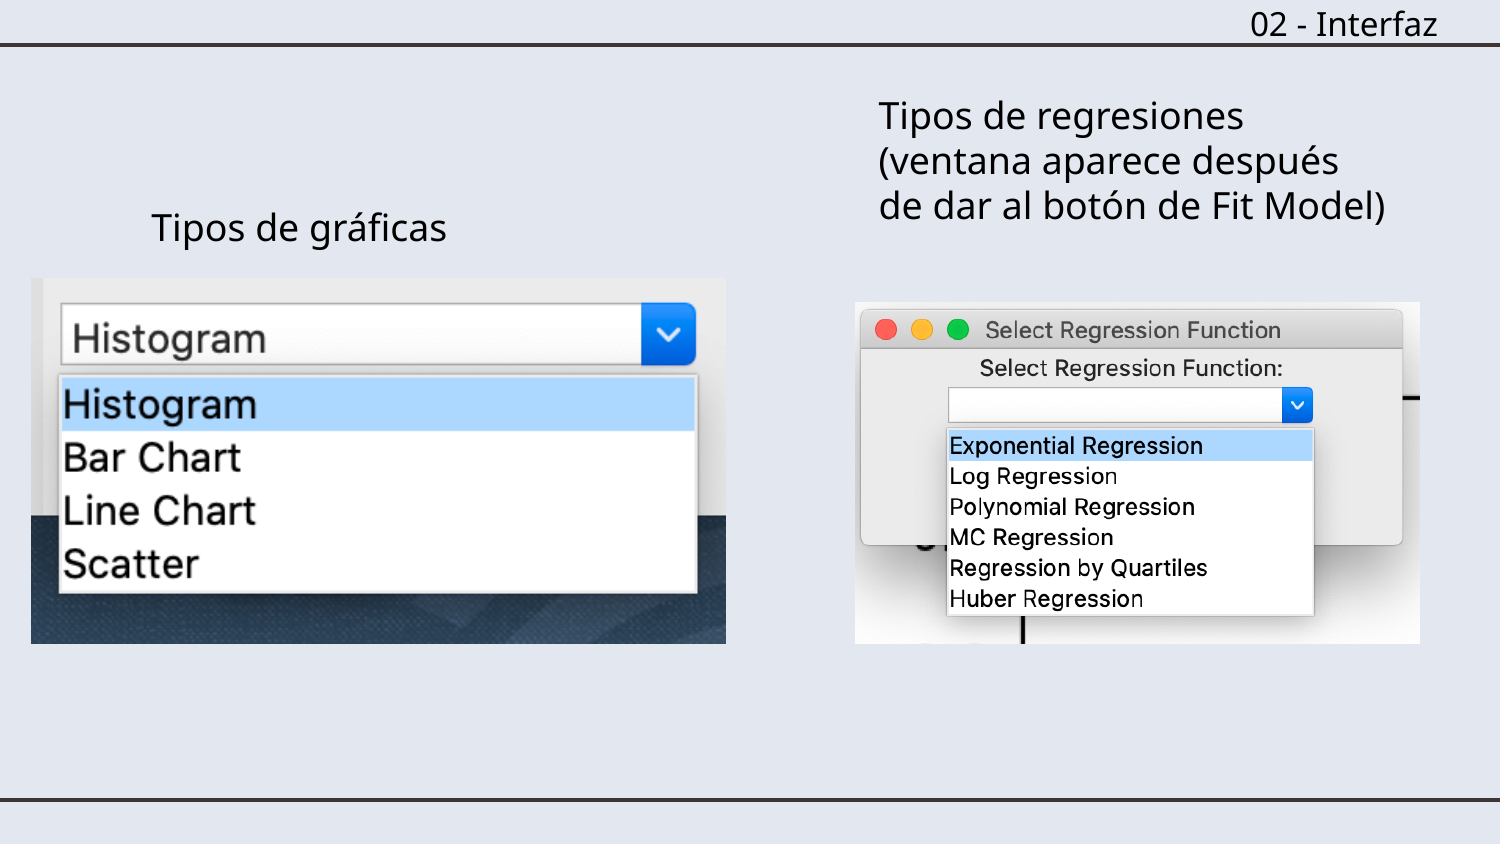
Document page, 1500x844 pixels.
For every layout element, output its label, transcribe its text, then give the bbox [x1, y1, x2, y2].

text_box Tipos de regresiones (ventana aparece después de dar al botón de Fit Model) [863, 77, 1412, 243]
text_box 02 - Interfaz [1234, 0, 1500, 58]
picture [855, 302, 1420, 644]
text_box Tipos de gráficas [136, 188, 500, 264]
picture [31, 277, 726, 644]
